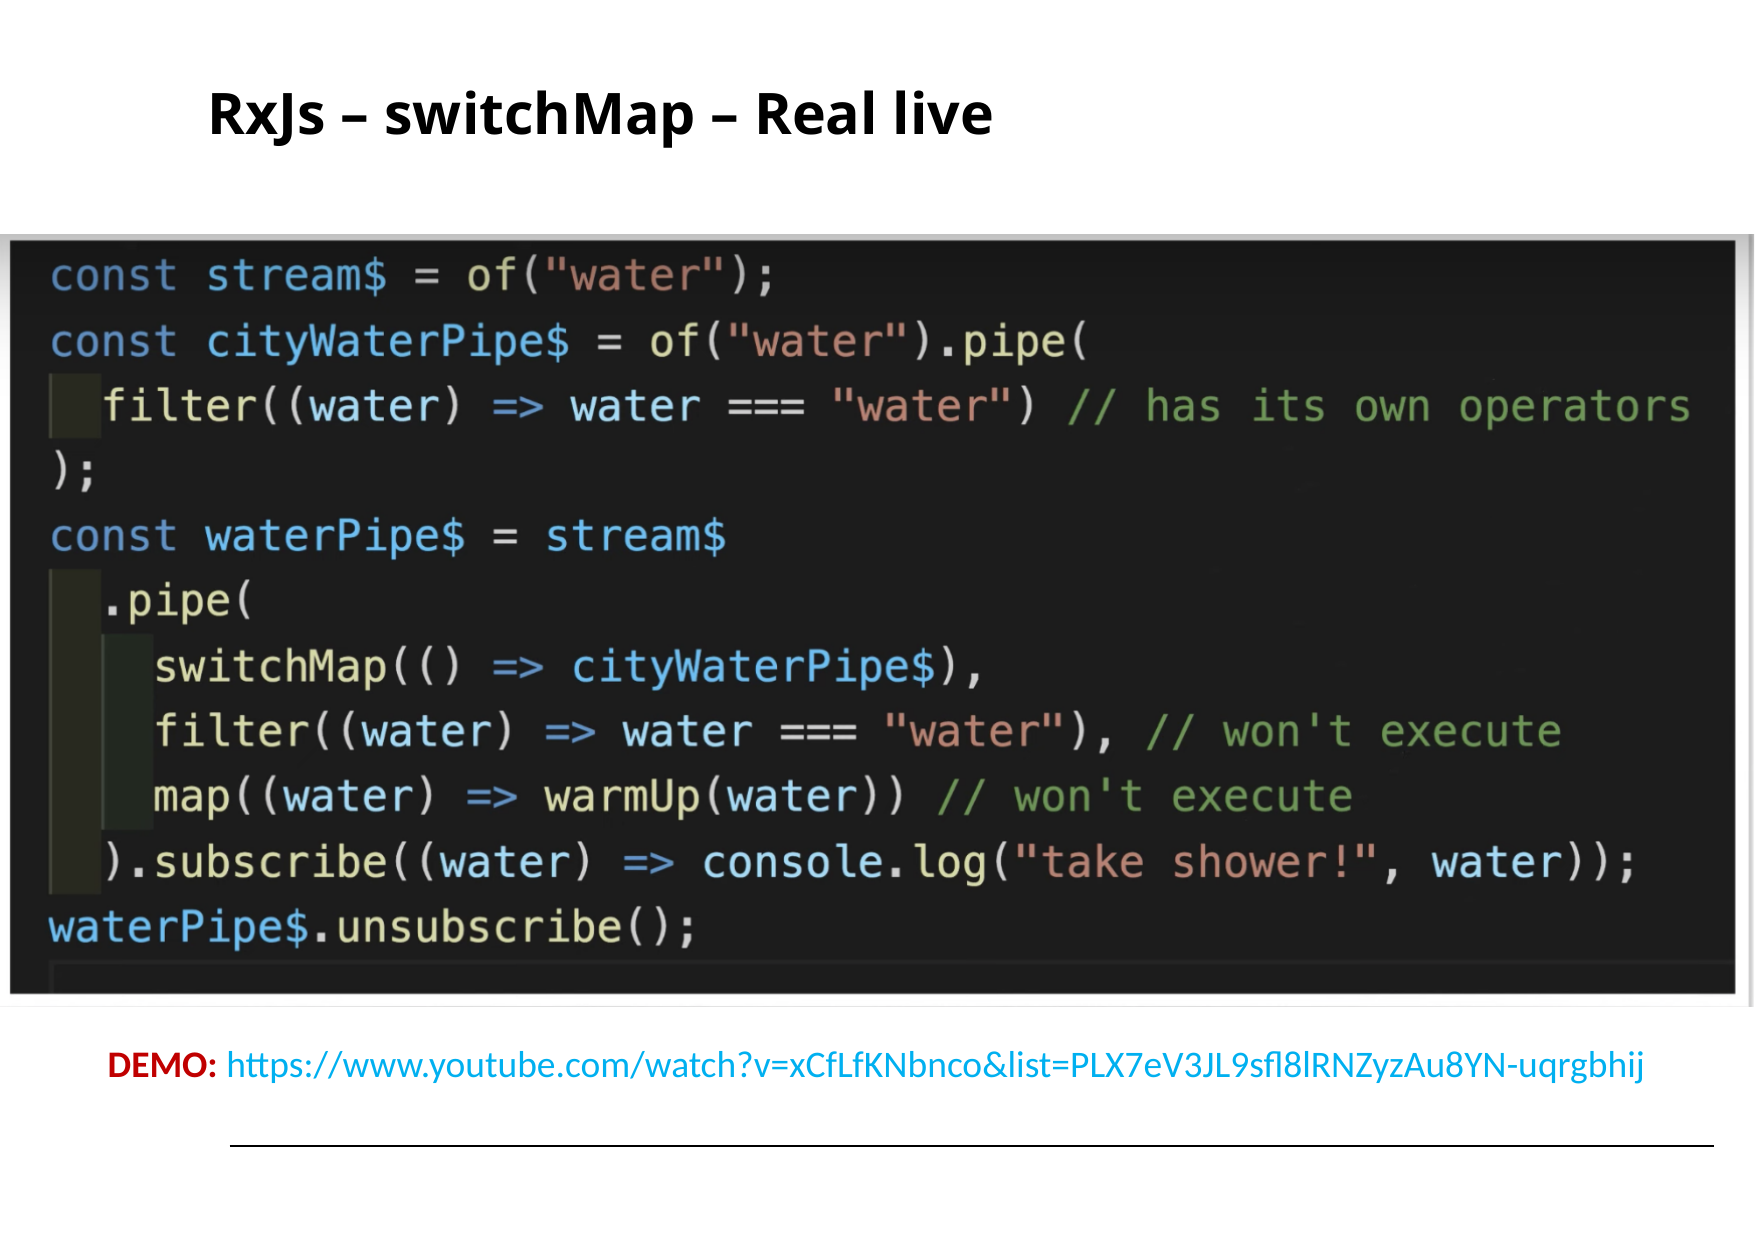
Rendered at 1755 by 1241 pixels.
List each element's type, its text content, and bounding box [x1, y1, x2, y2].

title RxJs – switchMap – Real live [207, 77, 1547, 147]
picture [0, 234, 1755, 1007]
text_box DEMO: https://www.youtube.com/watch?v=xCfLfKNbnco&list=PLX7eV3JL9sfl8lRNZyzAu8YN-uqrgbhij [93, 1033, 1661, 1093]
